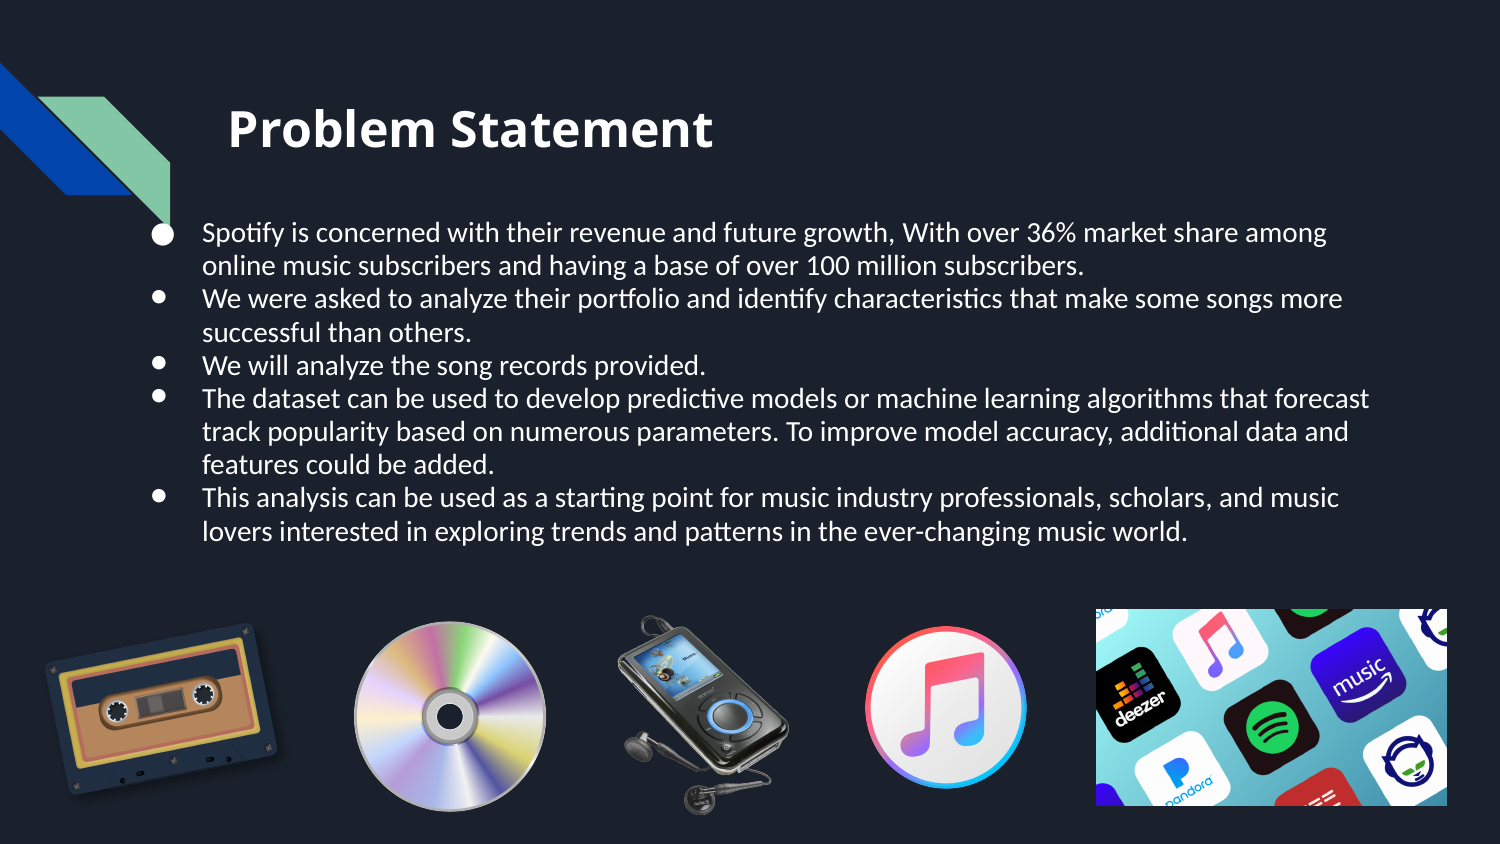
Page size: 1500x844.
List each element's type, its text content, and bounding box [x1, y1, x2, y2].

picture [865, 626, 1028, 789]
picture [581, 599, 816, 834]
picture [1096, 609, 1447, 807]
picture [24, 599, 558, 834]
title Problem Statement [212, 81, 1368, 200]
list Spotify is concerned with their revenue and future growth, With over 36% market share among online music subscribers and having a base of over 100 million subscribers. We were asked to analyze their portfolio and identify characteristics that make some songs more successful than others. We will analyze the song records provided. The dataset can be used to develop predictive models or machine learning algorithms that forecast track popularity based on numerous parameters. To improve model accuracy, additional data and features could be added. This analysis can be used as a starting point for music industry professionals, scholars, and music lovers interested in exploring trends and patterns in the ever-changing music world. [112, 200, 1388, 578]
